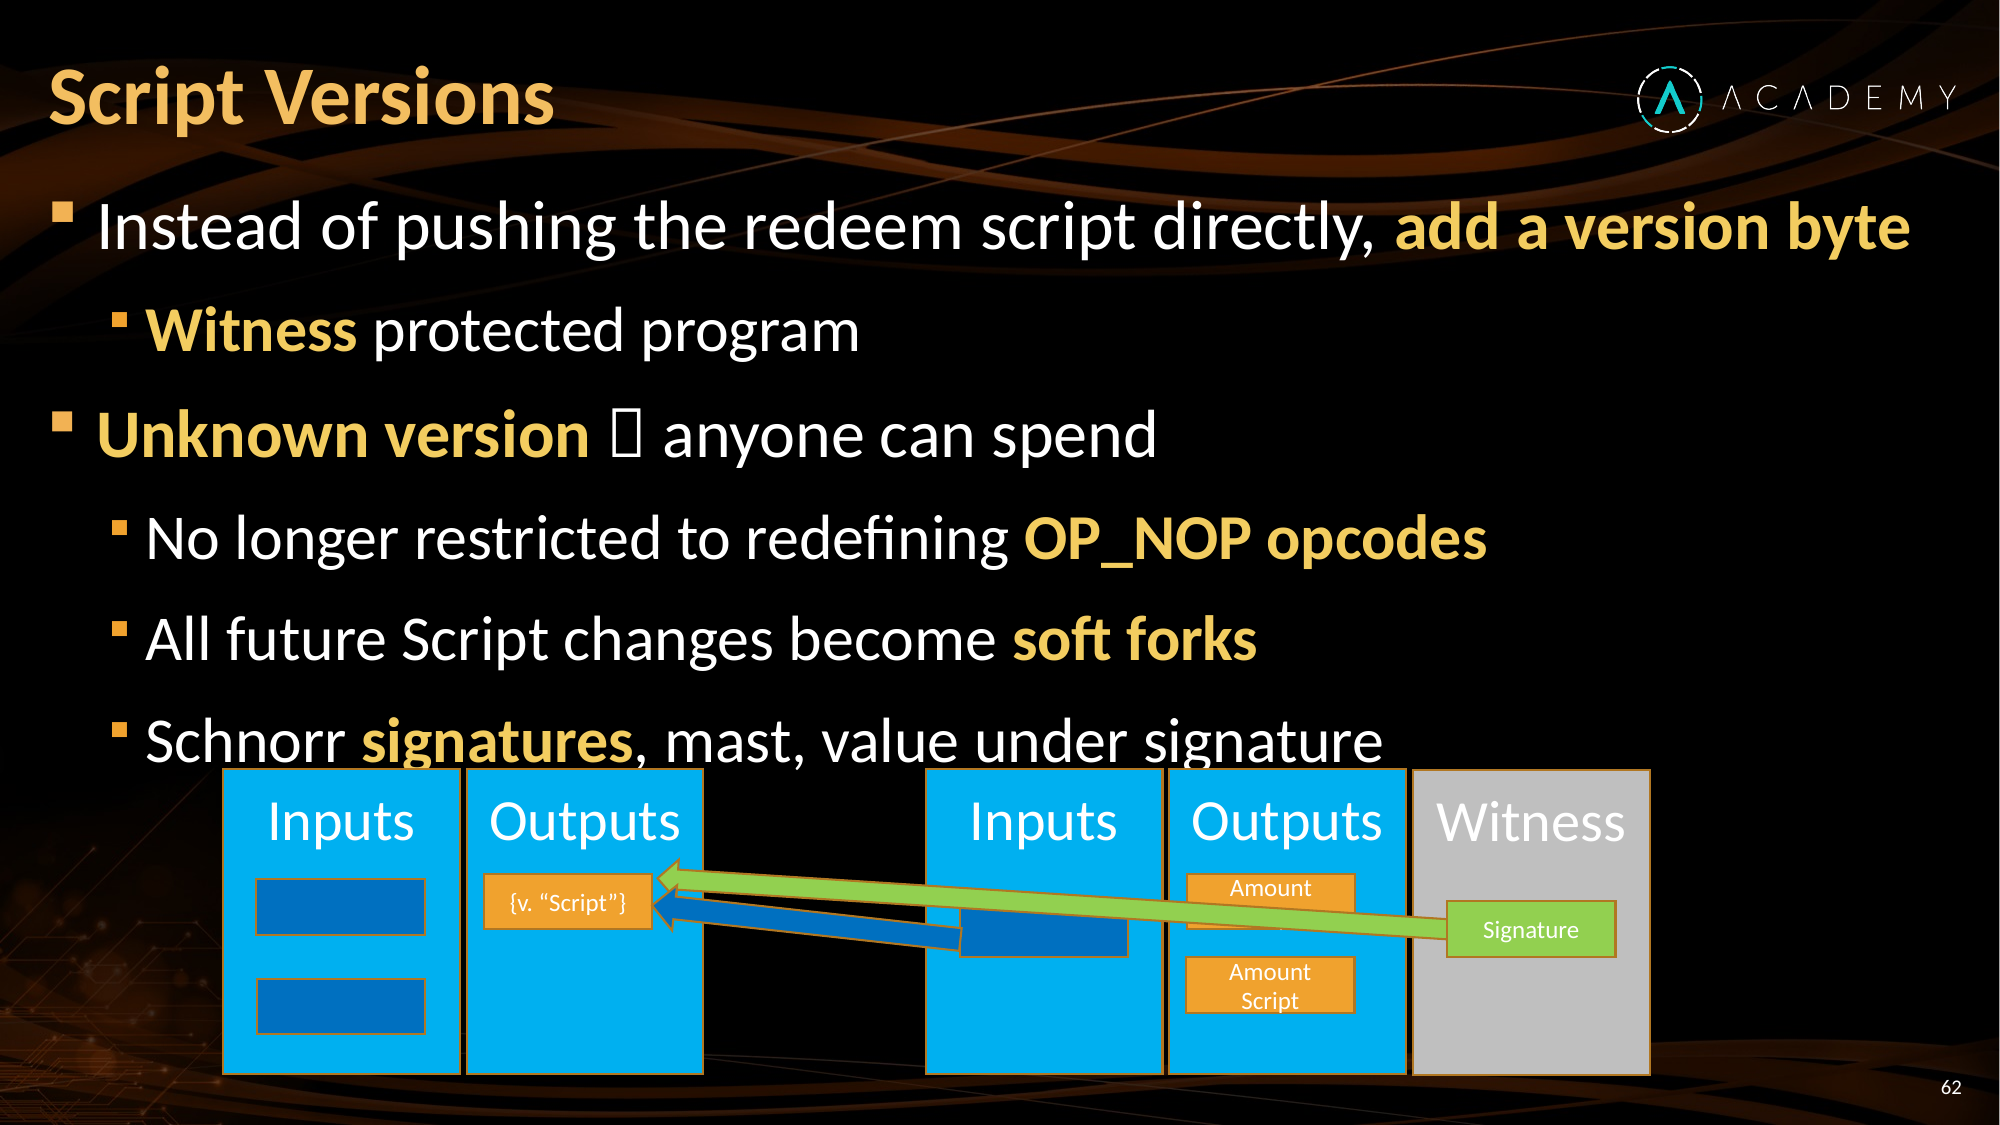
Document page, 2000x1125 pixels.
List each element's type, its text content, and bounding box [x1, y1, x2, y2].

text_box [704, 870, 925, 907]
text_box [925, 768, 1407, 1075]
text_box Signature [1446, 900, 1617, 958]
text_box [1407, 915, 1446, 941]
text_box [704, 898, 925, 949]
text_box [222, 768, 704, 1075]
title Script Versions [30, 6, 1602, 189]
list Instead of pushing the redeem script directly, add a version byte Witness protected program Unknown version  anyone can spend No longer restricted to redefining OP_NOP opcodes All future Script changes become soft forks Schnorr signatures, mast, value under signature [28, 173, 1966, 785]
text_box Witness [1412, 769, 1651, 1076]
picture [0, 0, 2000, 1125]
slide_number 62 [1897, 1070, 1968, 1103]
